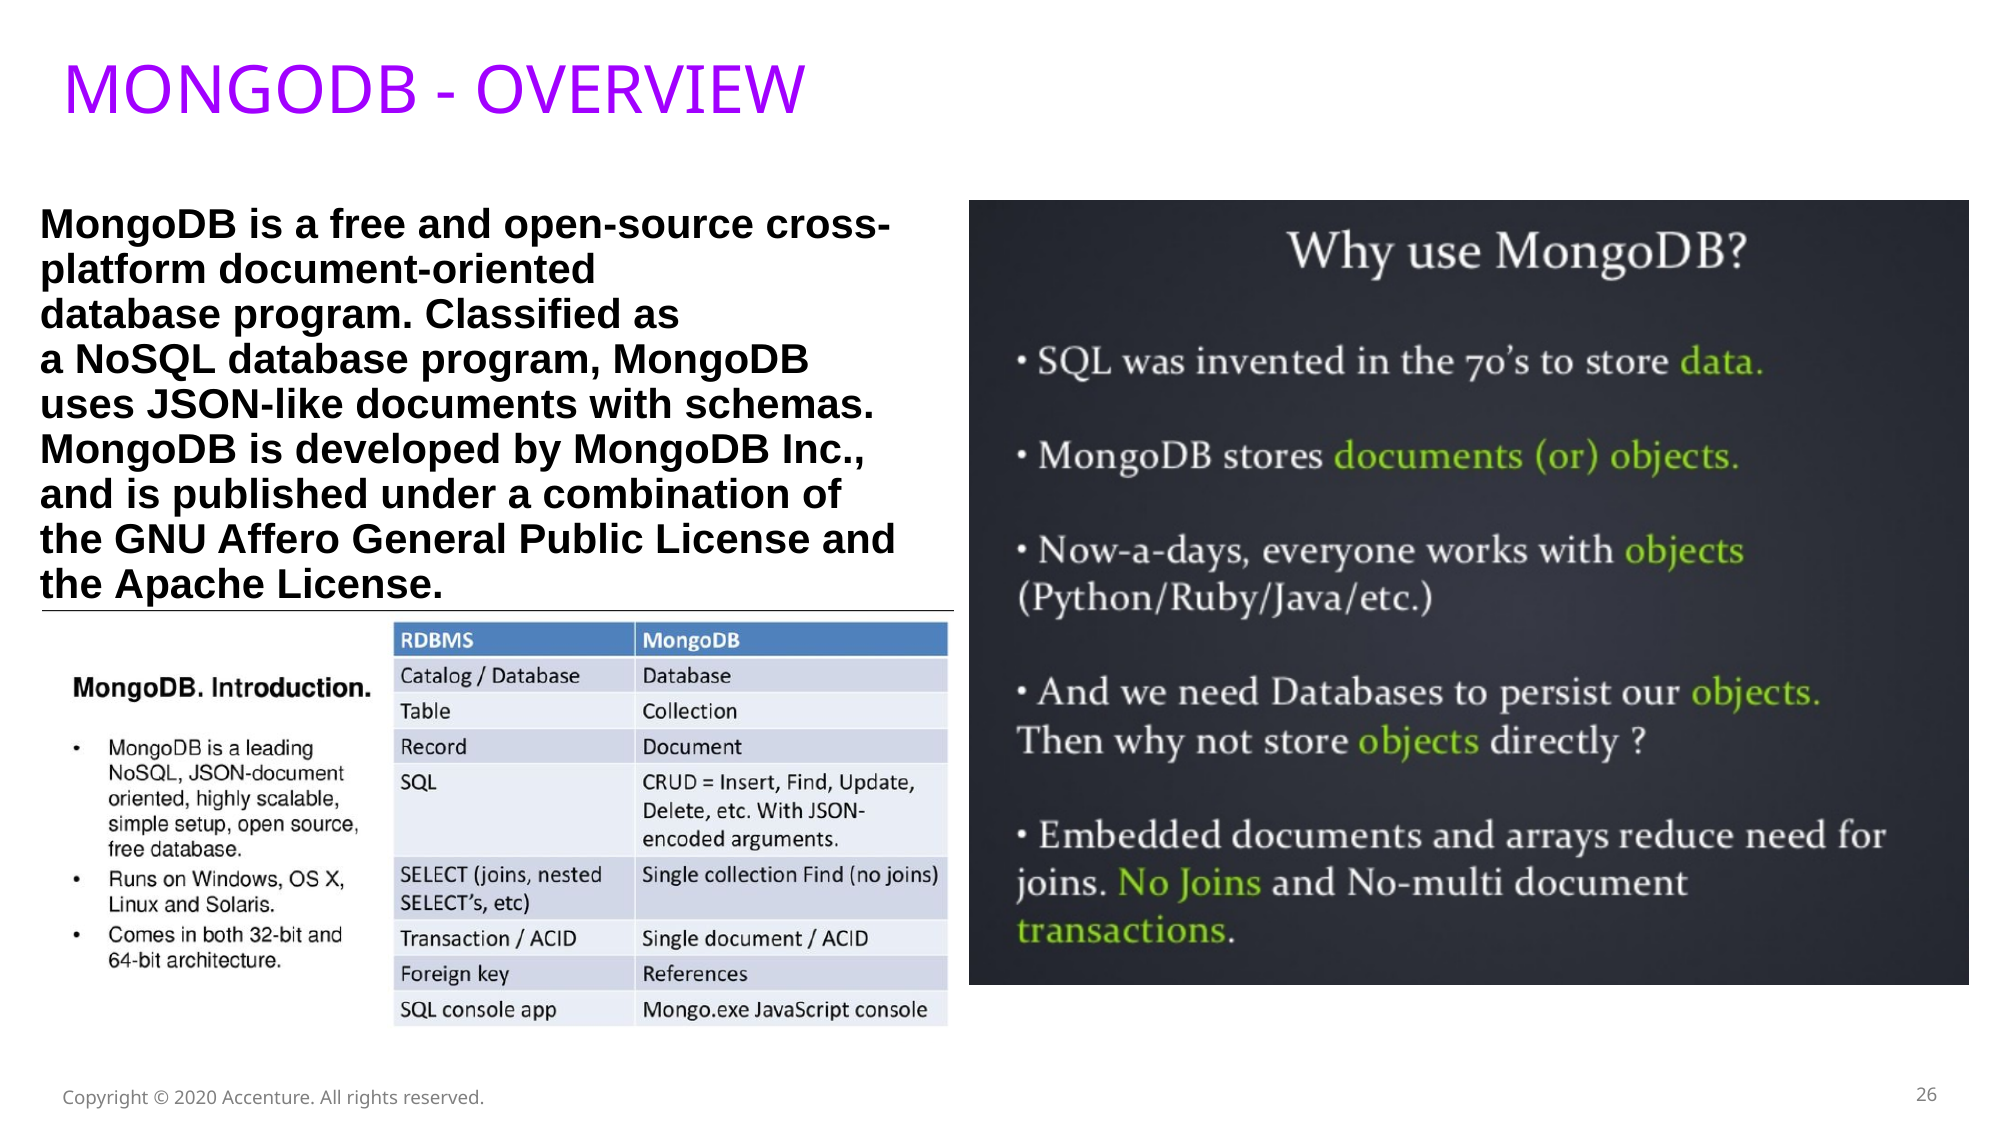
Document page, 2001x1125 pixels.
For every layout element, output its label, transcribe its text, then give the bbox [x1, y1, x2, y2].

picture [969, 200, 1969, 985]
text_box MongoDB is a free and open-source cross-platform document-oriented database program. Classified as a NoSQL database program, MongoDB uses JSON-like documents with schemas. MongoDB is developed by MongoDB Inc., and is published under a combination of the GNU Affero General Public License and the Apache License. [25, 194, 954, 532]
title MongoDB - Overview [62, 62, 1938, 211]
picture [42, 610, 954, 1043]
